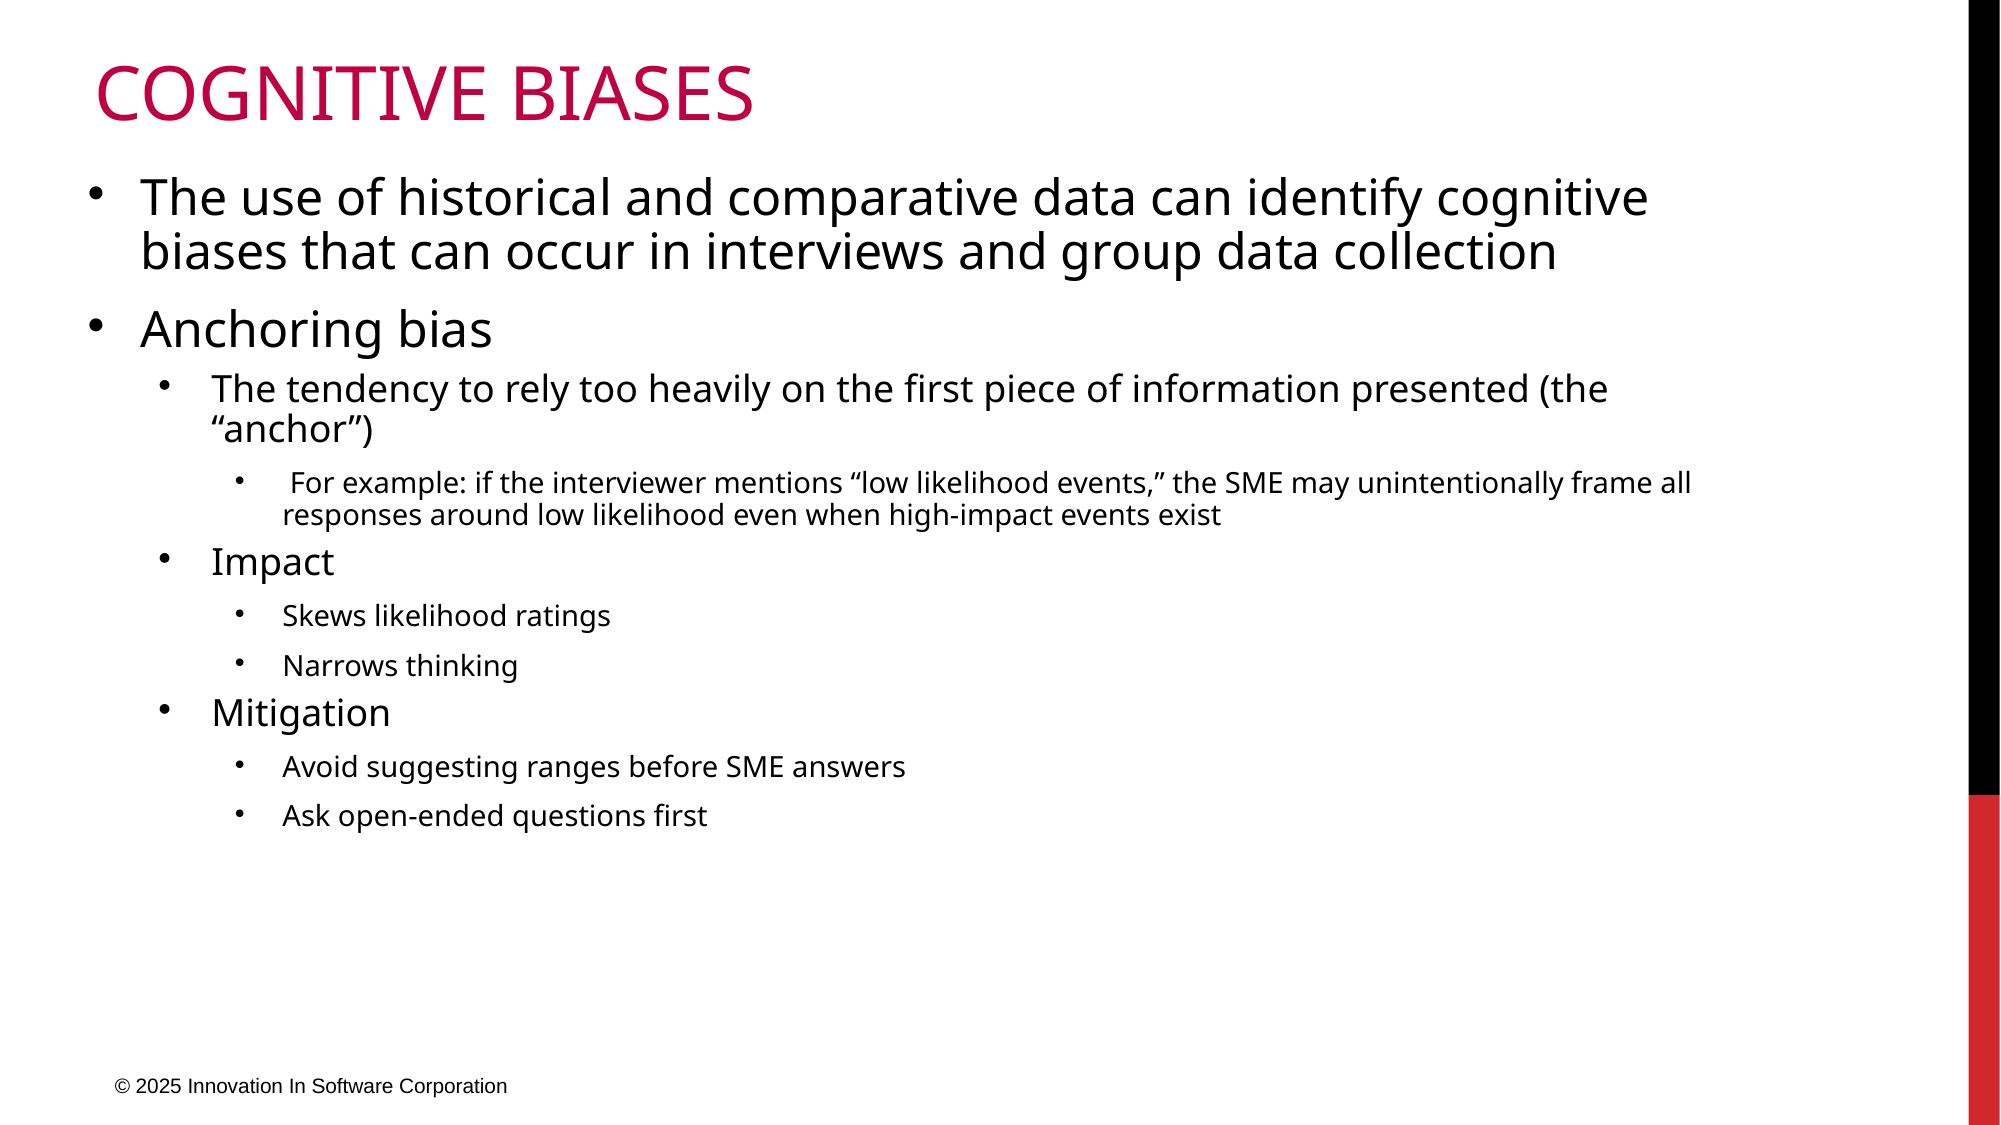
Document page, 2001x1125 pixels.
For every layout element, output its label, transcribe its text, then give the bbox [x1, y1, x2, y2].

title Cognitive biases [94, 0, 1766, 172]
footer © 2025 Innovation In Software Corporation [99, 1065, 850, 1112]
list The use of historical and comparative data can identify cognitive biases that can occur in interviews and group data collection Anchoring bias The tendency to rely too heavily on the first piece of information presented (the “anchor”) For example: if the interviewer mentions “low likelihood events,” the SME may unintentionally frame all responses around low likelihood even when high-impact events exist Impact Skews likelihood ratings Narrows thinking Mitigation Avoid suggesting ranges before SME answers Ask open-ended questions first [69, 172, 1766, 990]
